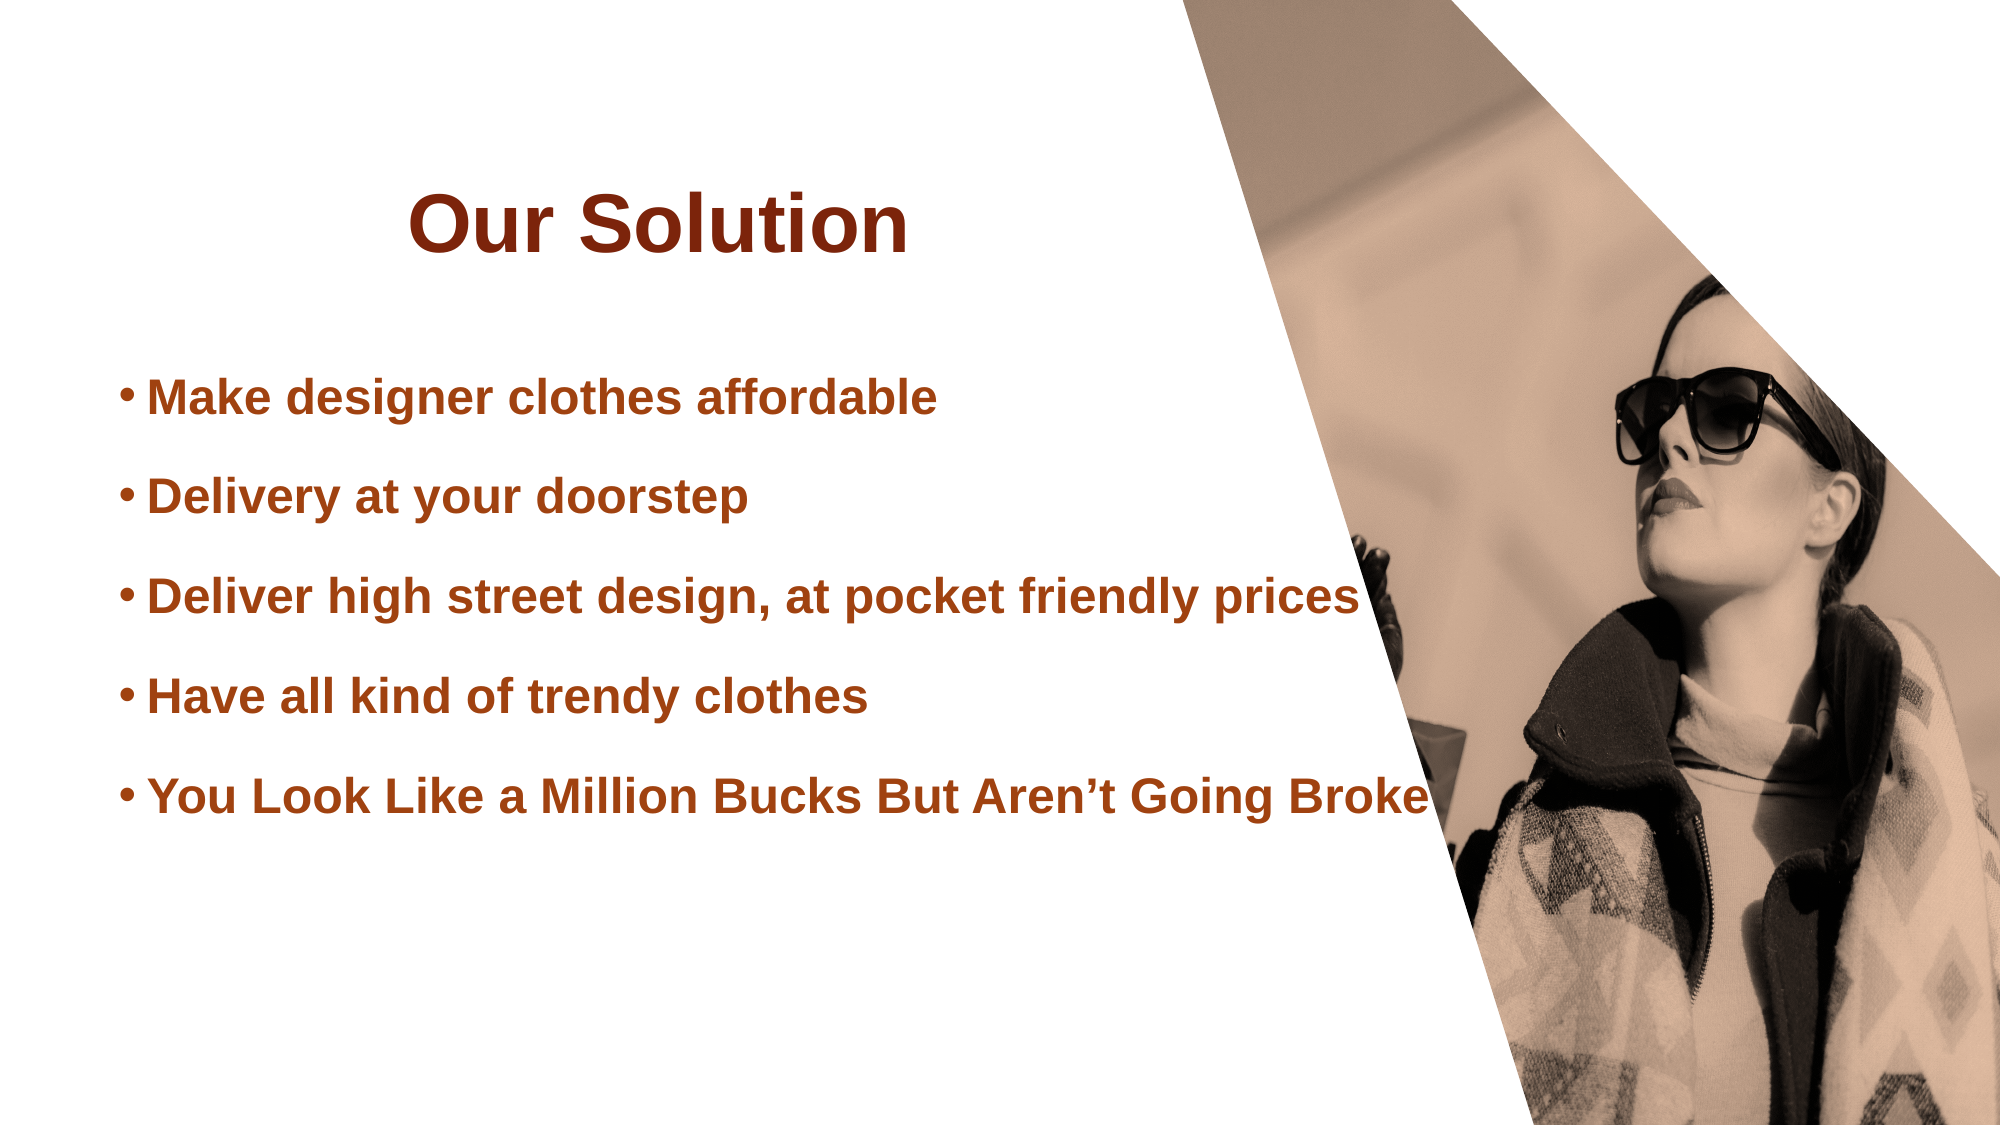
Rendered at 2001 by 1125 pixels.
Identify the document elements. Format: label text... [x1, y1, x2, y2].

list Make designer clothes affordable Delivery at your doorstep Deliver high street design, at pocket friendly prices Have all kind of trendy clothes You Look Like a Million Bucks But Aren’t Going Broke [118, 390, 1182, 1125]
picture [1182, 0, 2000, 1125]
list Our Solution [407, 185, 1033, 285]
